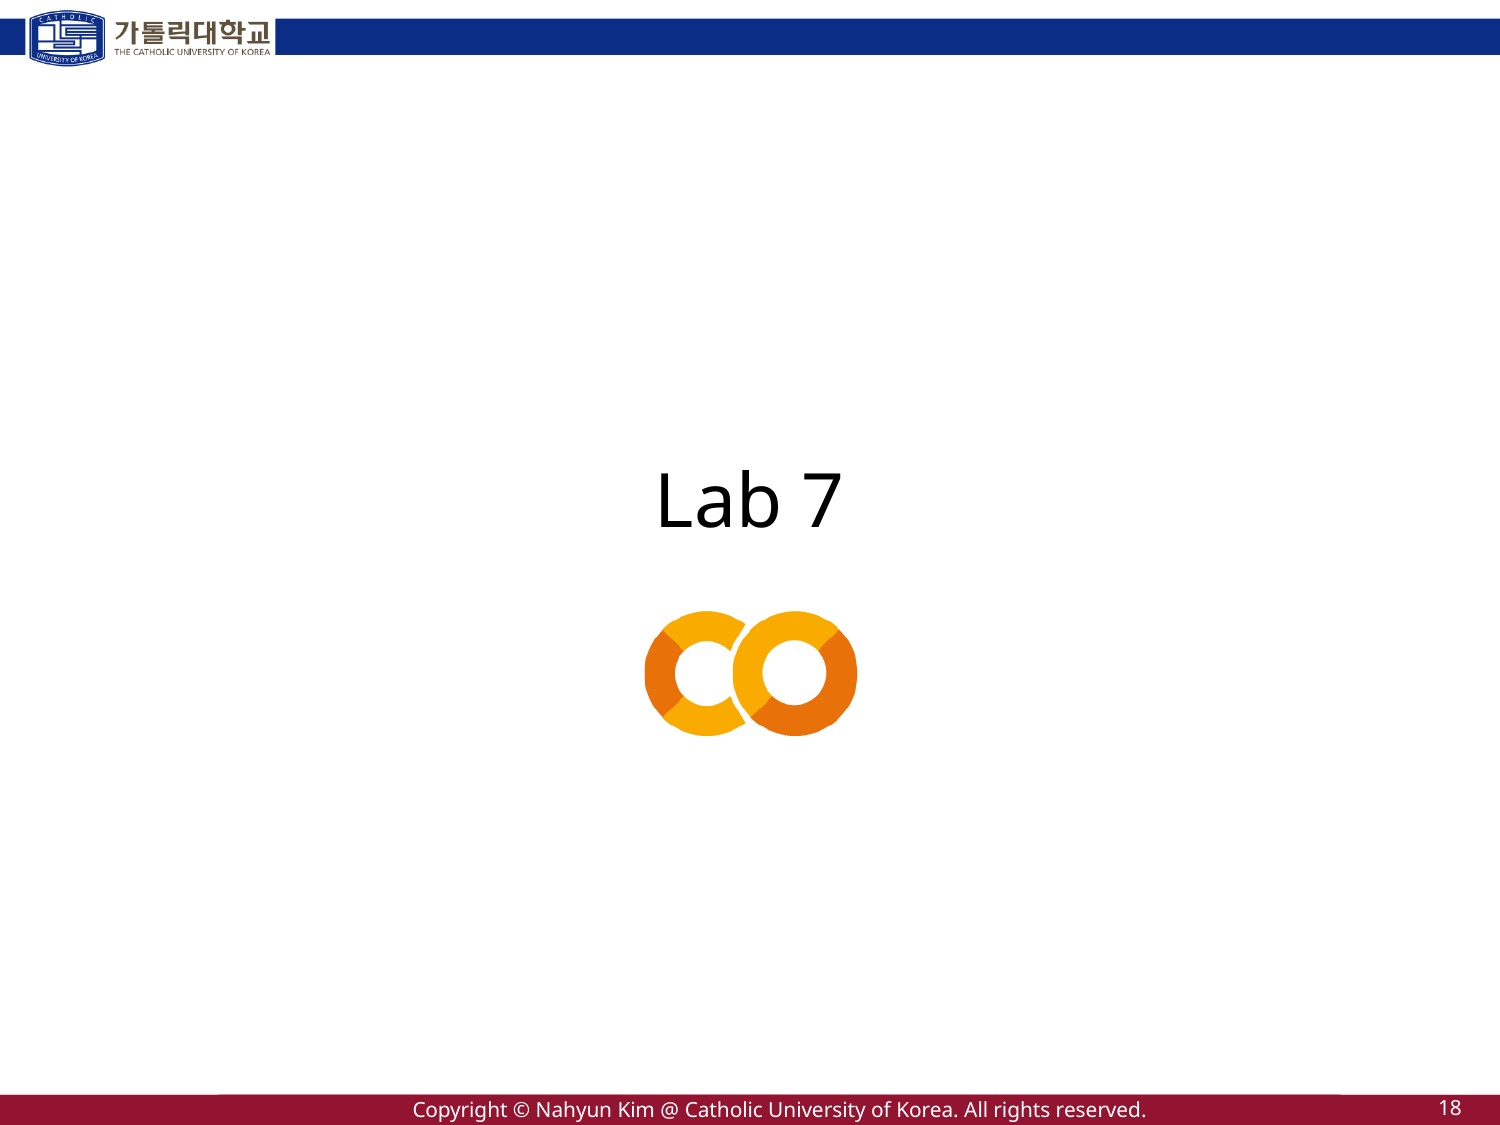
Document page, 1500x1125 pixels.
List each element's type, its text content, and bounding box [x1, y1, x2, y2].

picture [627, 550, 873, 796]
slide_number 18 [1423, 1093, 1483, 1125]
title Lab 7 [103, 290, 1397, 716]
text_box Copyright © Nahyun Kim @ Catholic University of Korea. All rights reserved. [218, 1094, 1341, 1125]
